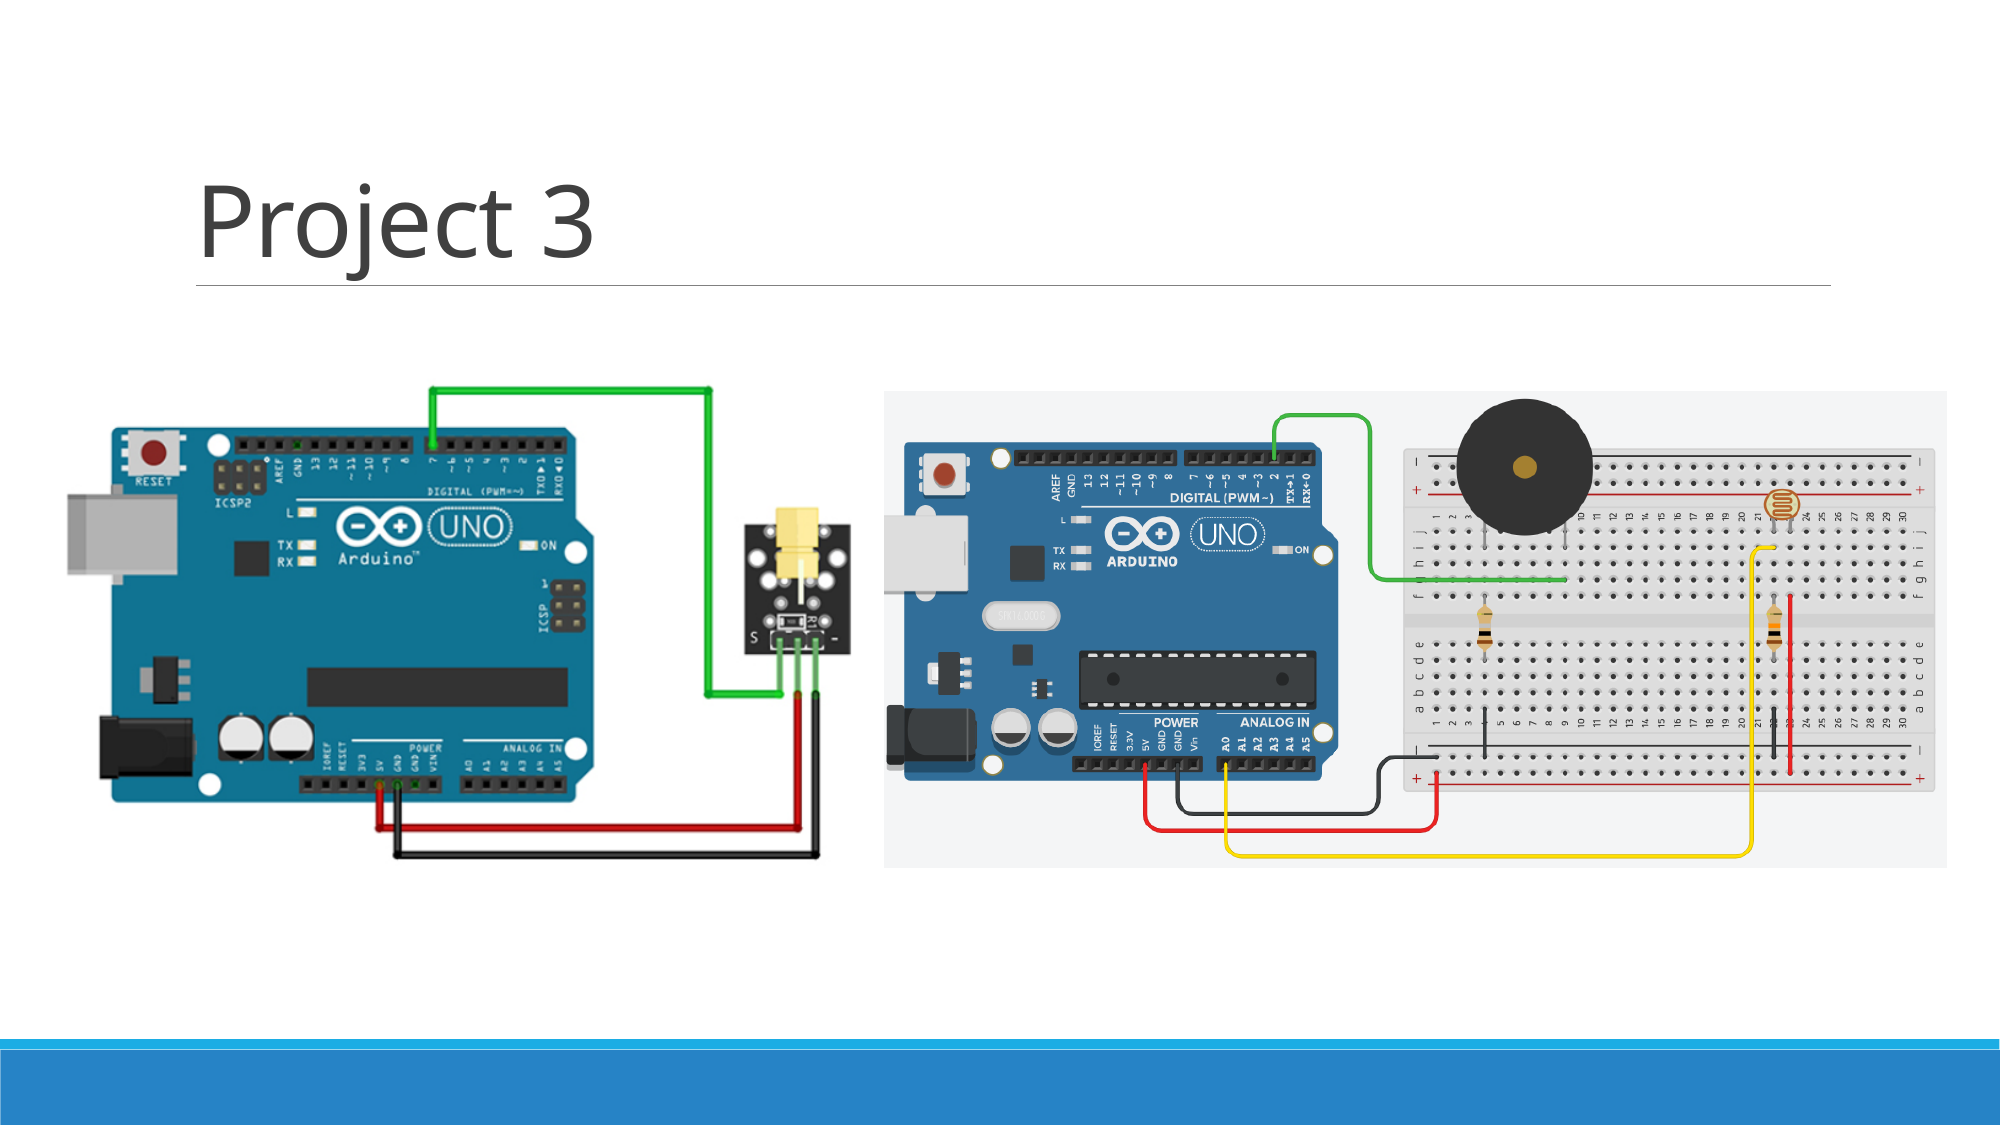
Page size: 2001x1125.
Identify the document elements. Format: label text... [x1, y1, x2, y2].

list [24, 353, 873, 868]
title Project 3 [180, 47, 1830, 285]
picture [883, 391, 1947, 868]
